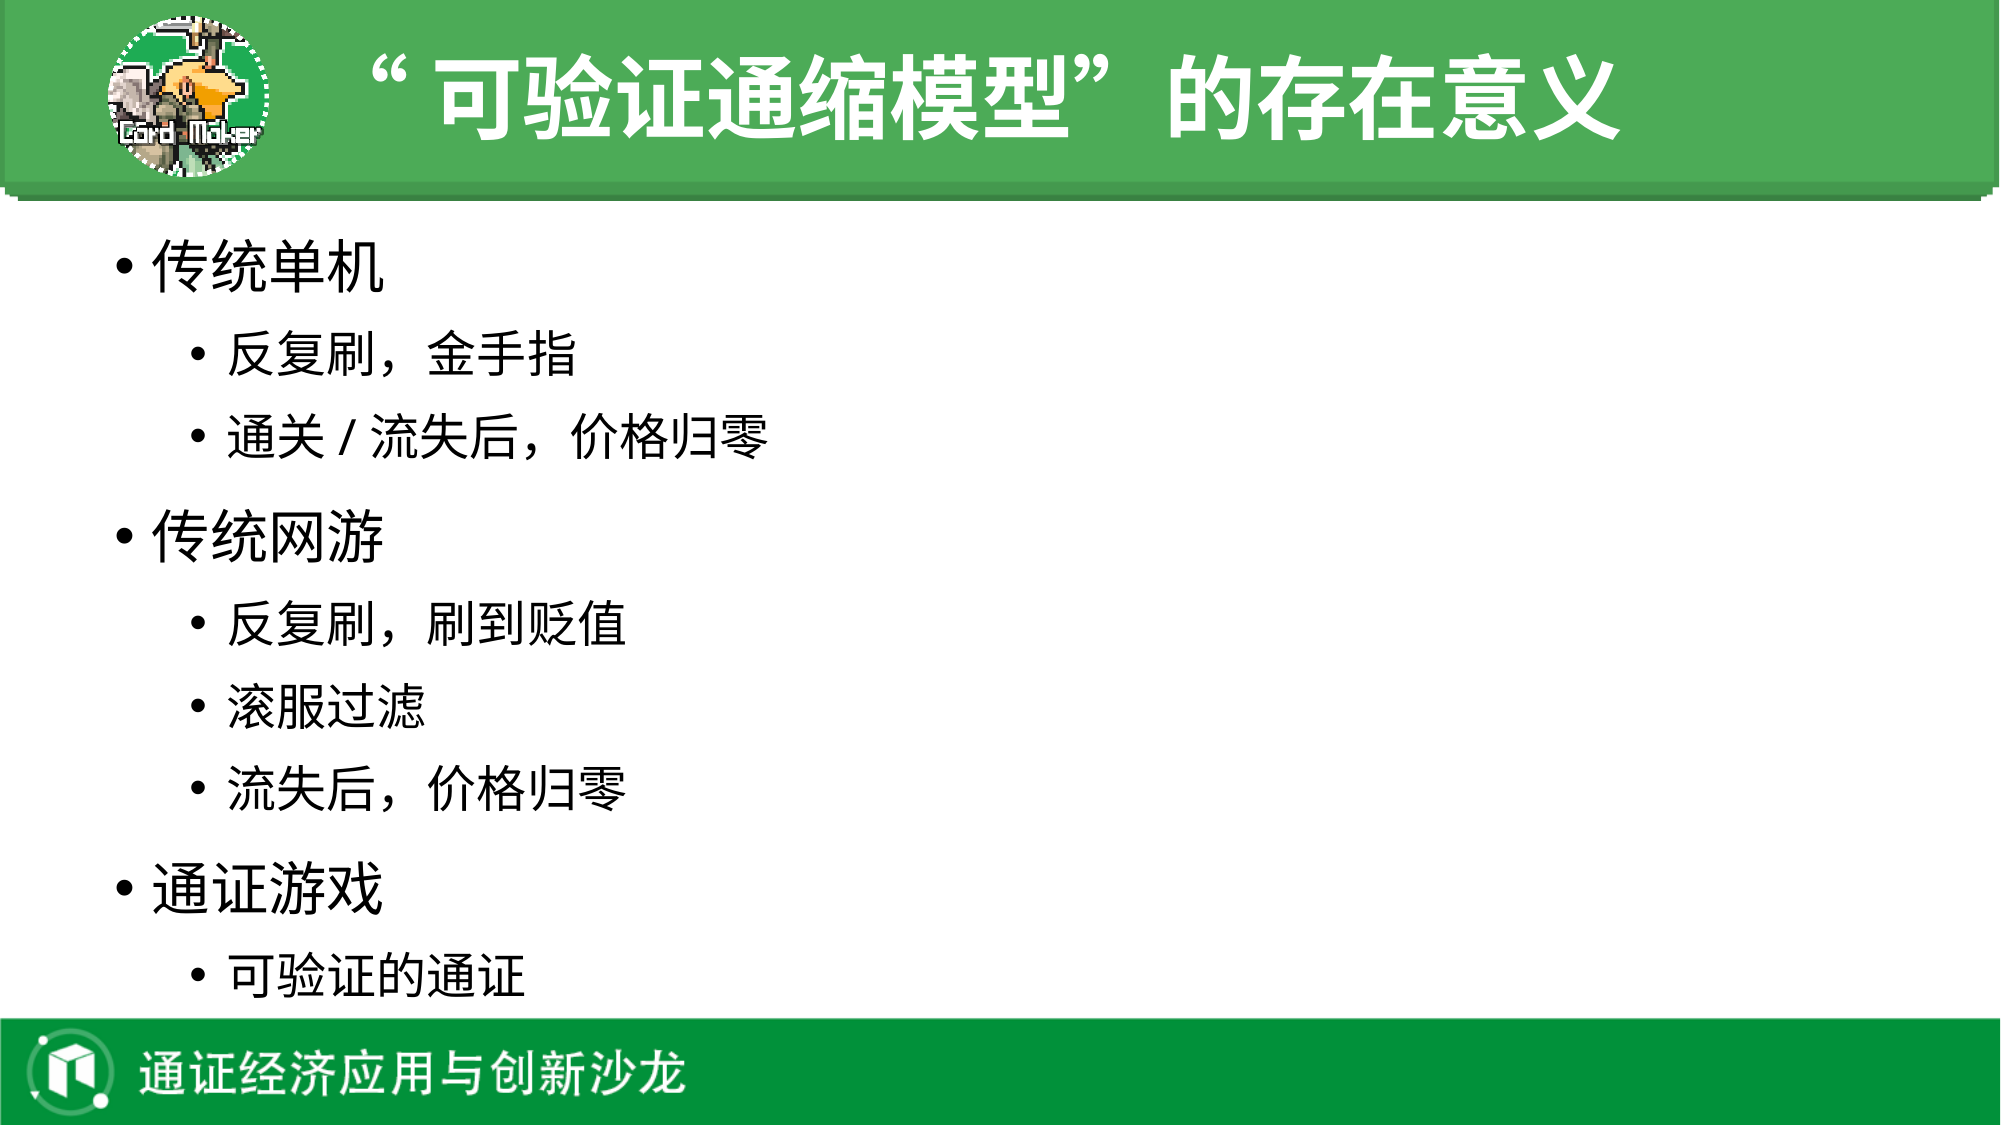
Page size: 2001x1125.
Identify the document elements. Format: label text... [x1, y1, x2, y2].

title “可验证通缩模型”的存在意义 [302, 30, 1863, 176]
picture [0, 0, 2001, 1125]
list 传统单机 反复刷，金手指 通关/流失后，价格归零 传统网游 反复刷，刷到贬值 滚服过滤 流失后，价格归零 通证游戏 可验证的通证 [99, 209, 1831, 1014]
